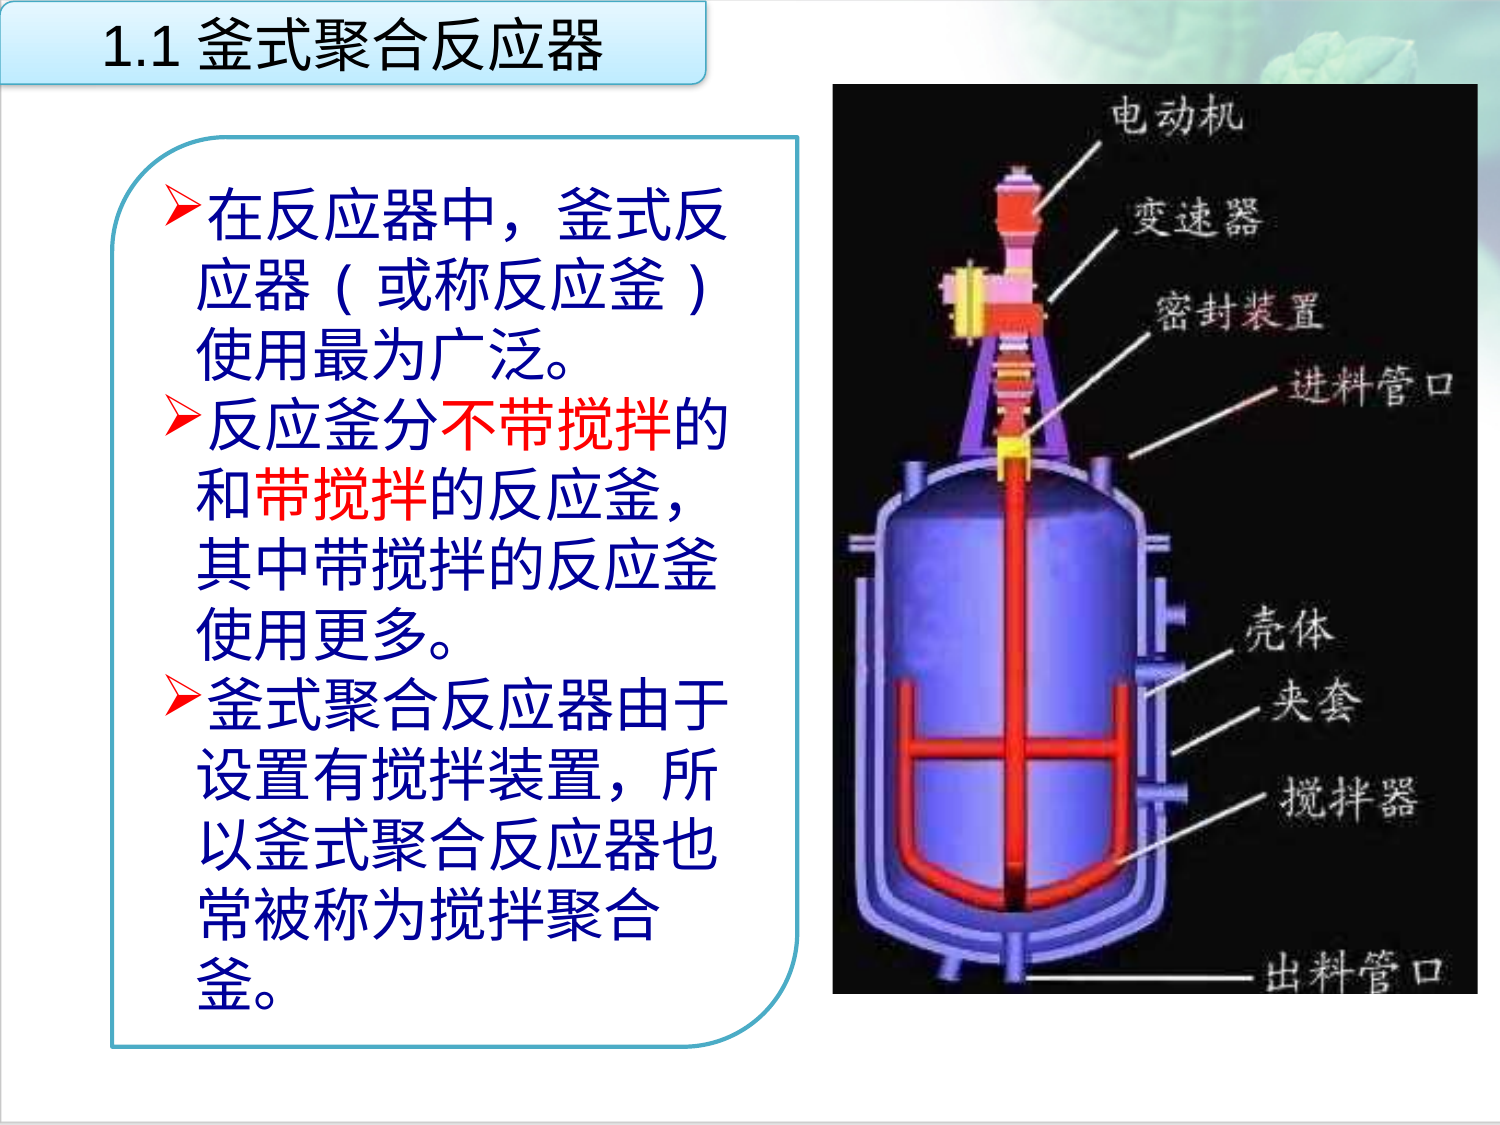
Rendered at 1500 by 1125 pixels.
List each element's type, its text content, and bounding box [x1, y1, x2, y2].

picture [0, 0, 1500, 1125]
picture [0, 0, 10, 8]
text_box 1.1釜式聚合反应器 [0, 0, 707, 85]
text_box 在反应器中，釜式反应器(或称反应釜)使用最为广泛。 反应釜分不带搅拌的和带搅拌的反应釜，其中带搅拌的反应釜使用更多。 釜式聚合反应器由于设置有搅拌装置，所以釜式聚合反应器也常被称为搅拌聚合釜。 [110, 135, 800, 1049]
